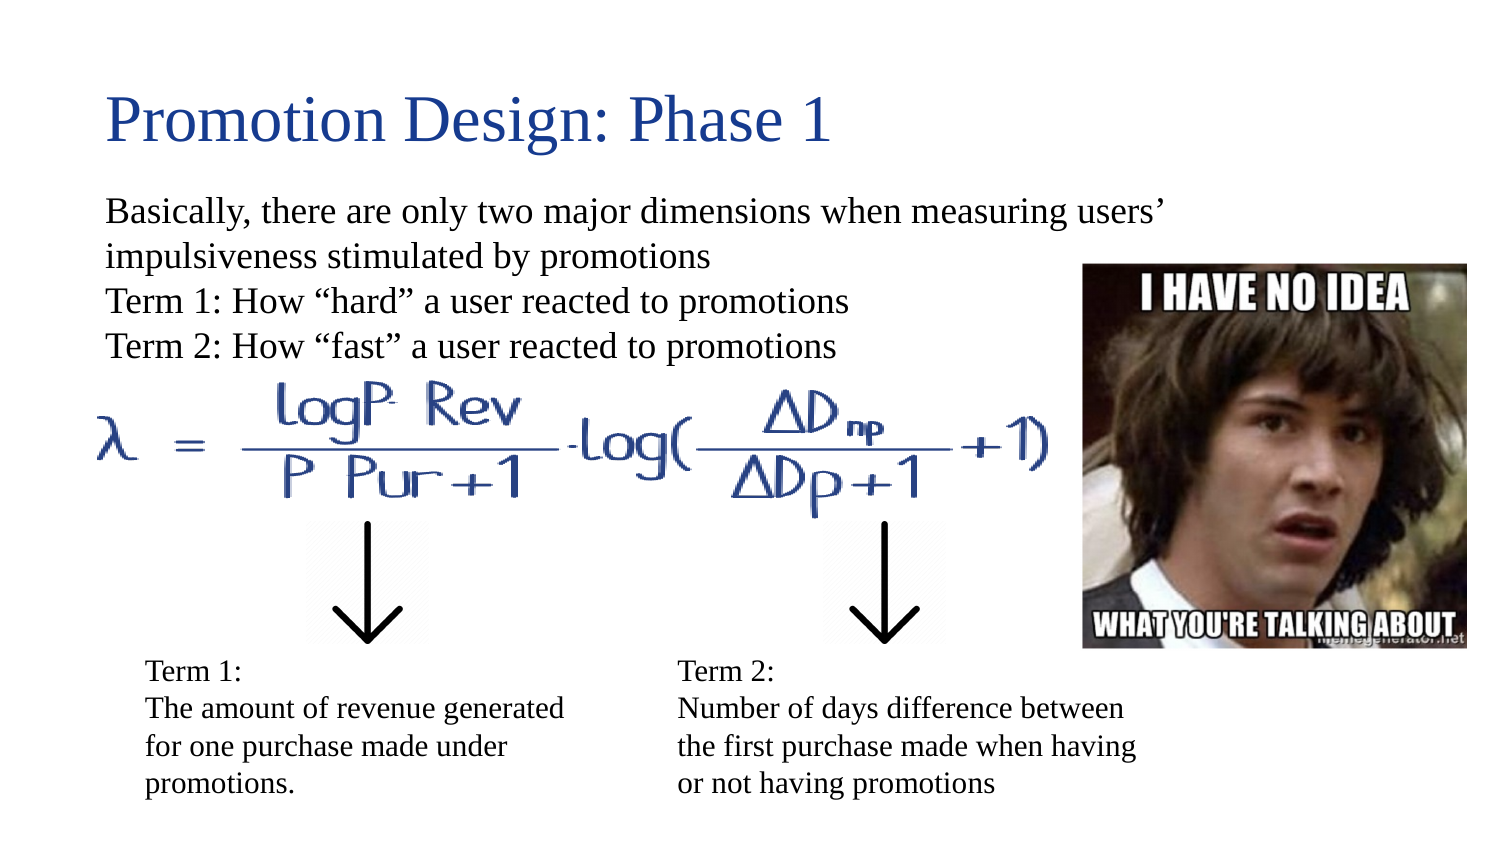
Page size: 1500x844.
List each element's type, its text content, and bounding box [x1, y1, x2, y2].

text_box Promotion Design: Phase 1 [102, 81, 892, 160]
text_box Term 1: The amount of revenue generated for one purchase made under promotions. [129, 635, 605, 816]
text_box Term 2: Number of days difference between the first purchase made when having or not having promotions [662, 635, 1184, 816]
text_box Basically, there are only two major dimensions when measuring users’ impulsiveness stimulated by promotions Term 1: How “hard” a user reacted to promotions Term 2: How “fast” a user reacted to promotions [102, 182, 1219, 320]
picture [48, 261, 1469, 652]
